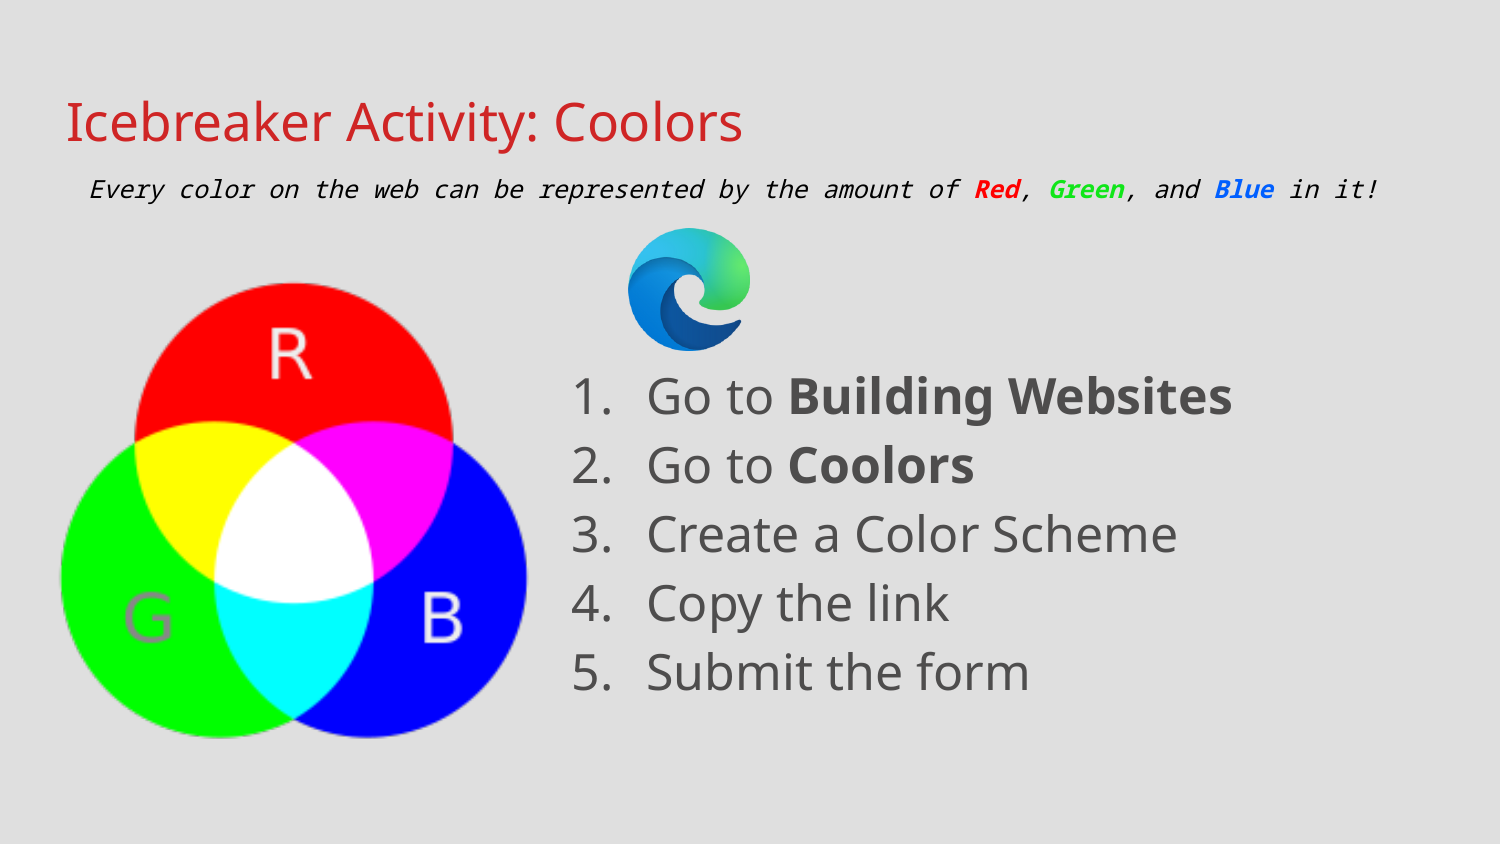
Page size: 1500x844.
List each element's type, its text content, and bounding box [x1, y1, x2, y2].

picture [50, 273, 539, 750]
list Go to Building Websites Go to Coolors Create a Color Scheme Copy the link Submit the form [537, 211, 1449, 816]
title Icebreaker Activity: Coolors [51, 72, 1449, 167]
picture [628, 228, 751, 351]
text_box Every color on the web can be represented by the amount of Red, Green, and Blue in it! [73, 166, 1394, 212]
